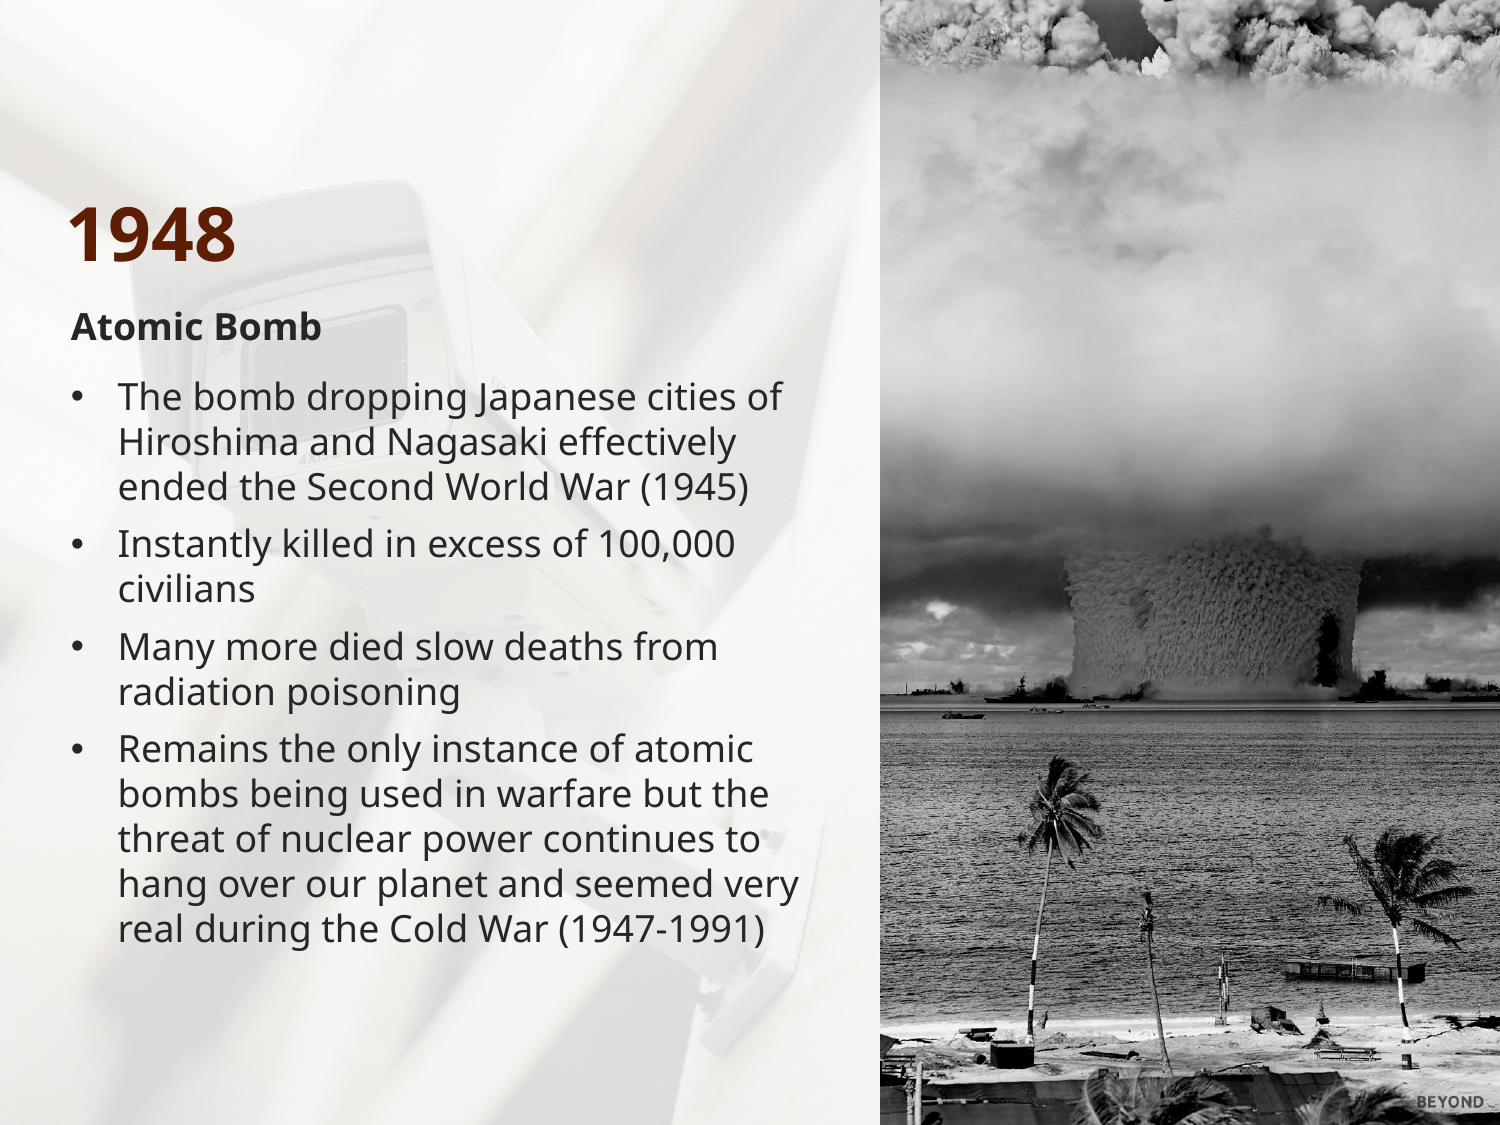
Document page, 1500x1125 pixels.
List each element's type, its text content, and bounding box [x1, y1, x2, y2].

picture [0, 0, 1500, 1125]
title 1948 [51, 178, 875, 281]
text_box Atomic Bomb The bomb dropping Japanese cities of Hiroshima and Nagasaki effectively ended the Second World War (1945) Instantly killed in excess of 100,000 civilians Many more died slow deaths from radiation poisoning Remains the only instance of atomic bombs being used in warfare but the threat of nuclear power continues to hang over our planet and seemed very real during the Cold War (1947-1991) [70, 295, 814, 958]
